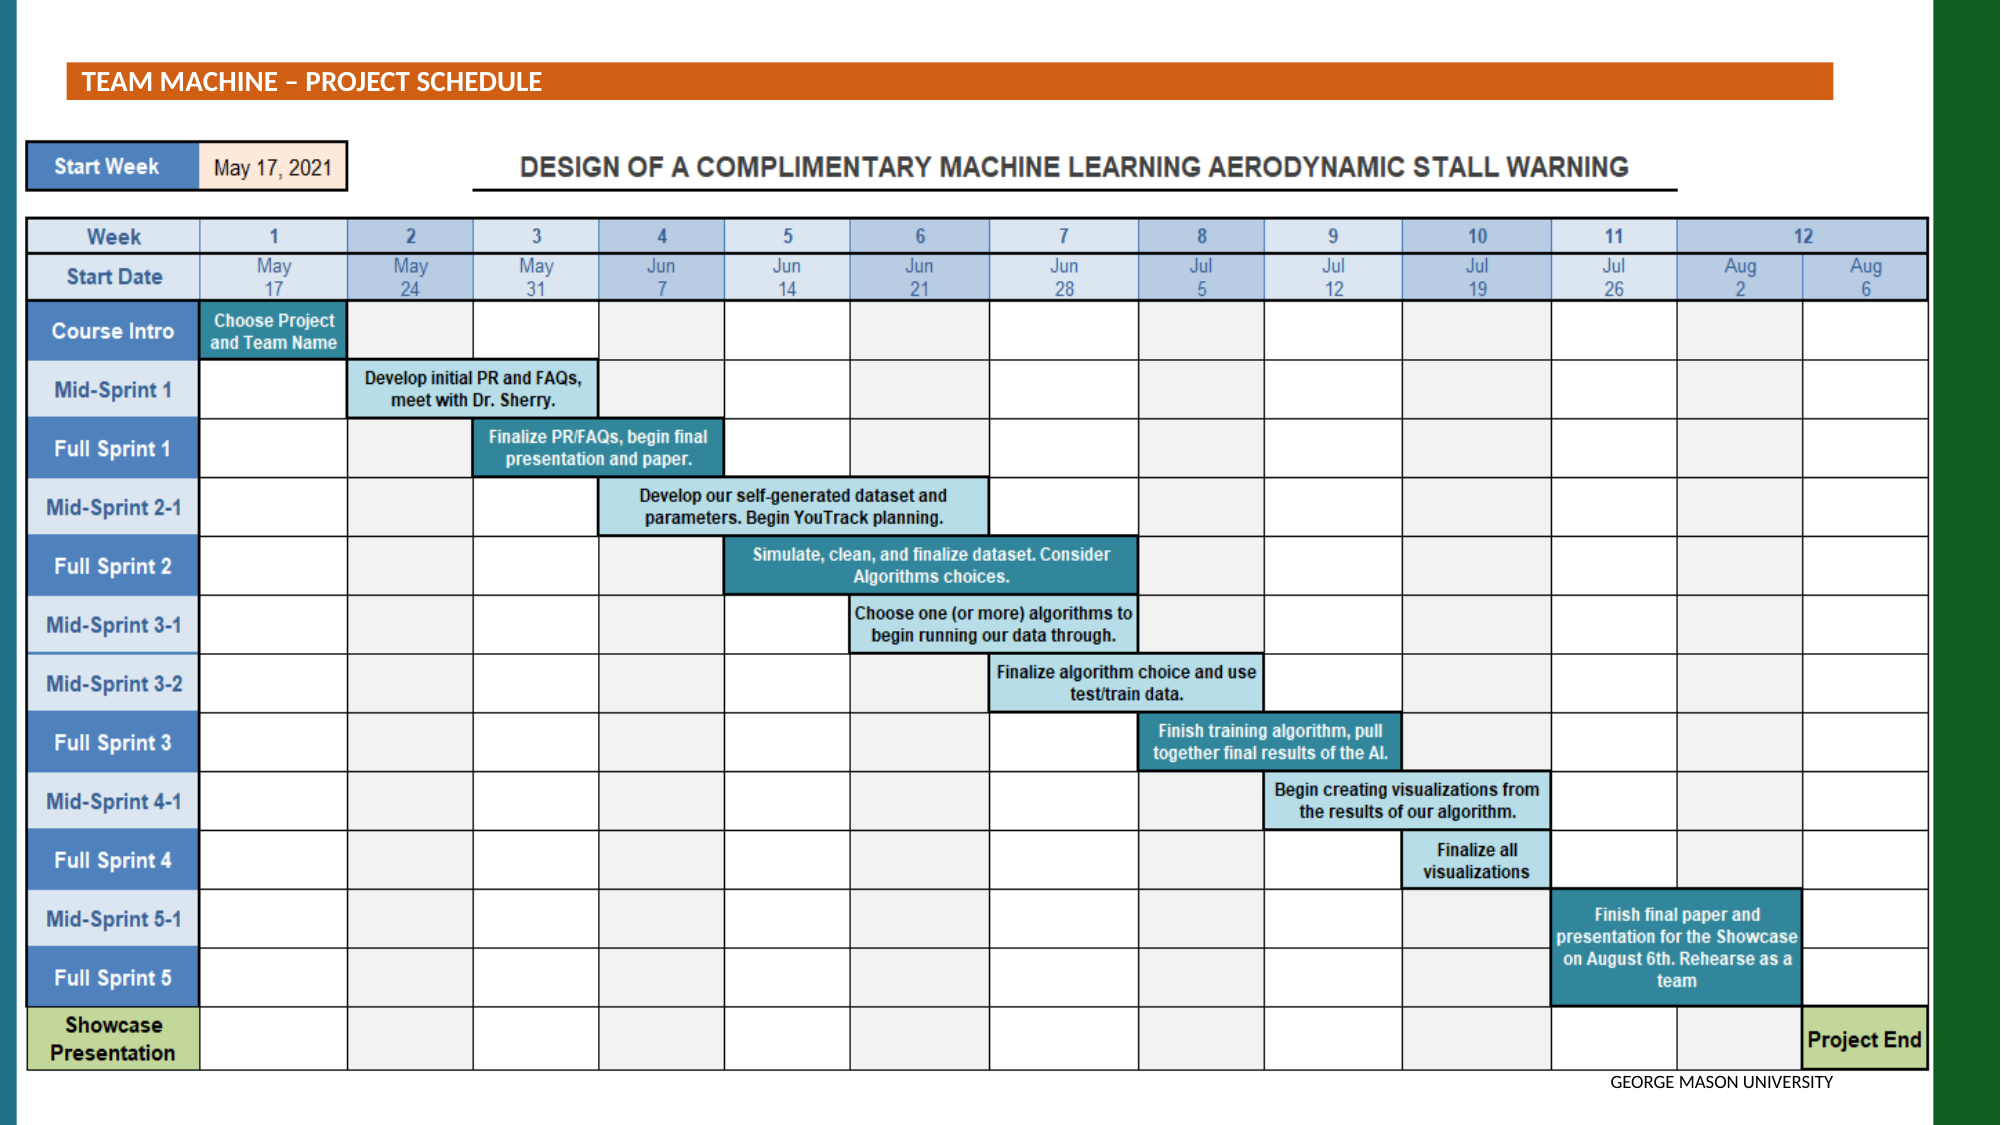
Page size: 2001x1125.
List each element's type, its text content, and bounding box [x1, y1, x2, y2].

list TEAM MACHINE – PROJECT SCHEDULE [66, 62, 1834, 100]
picture [24, 136, 1933, 1075]
